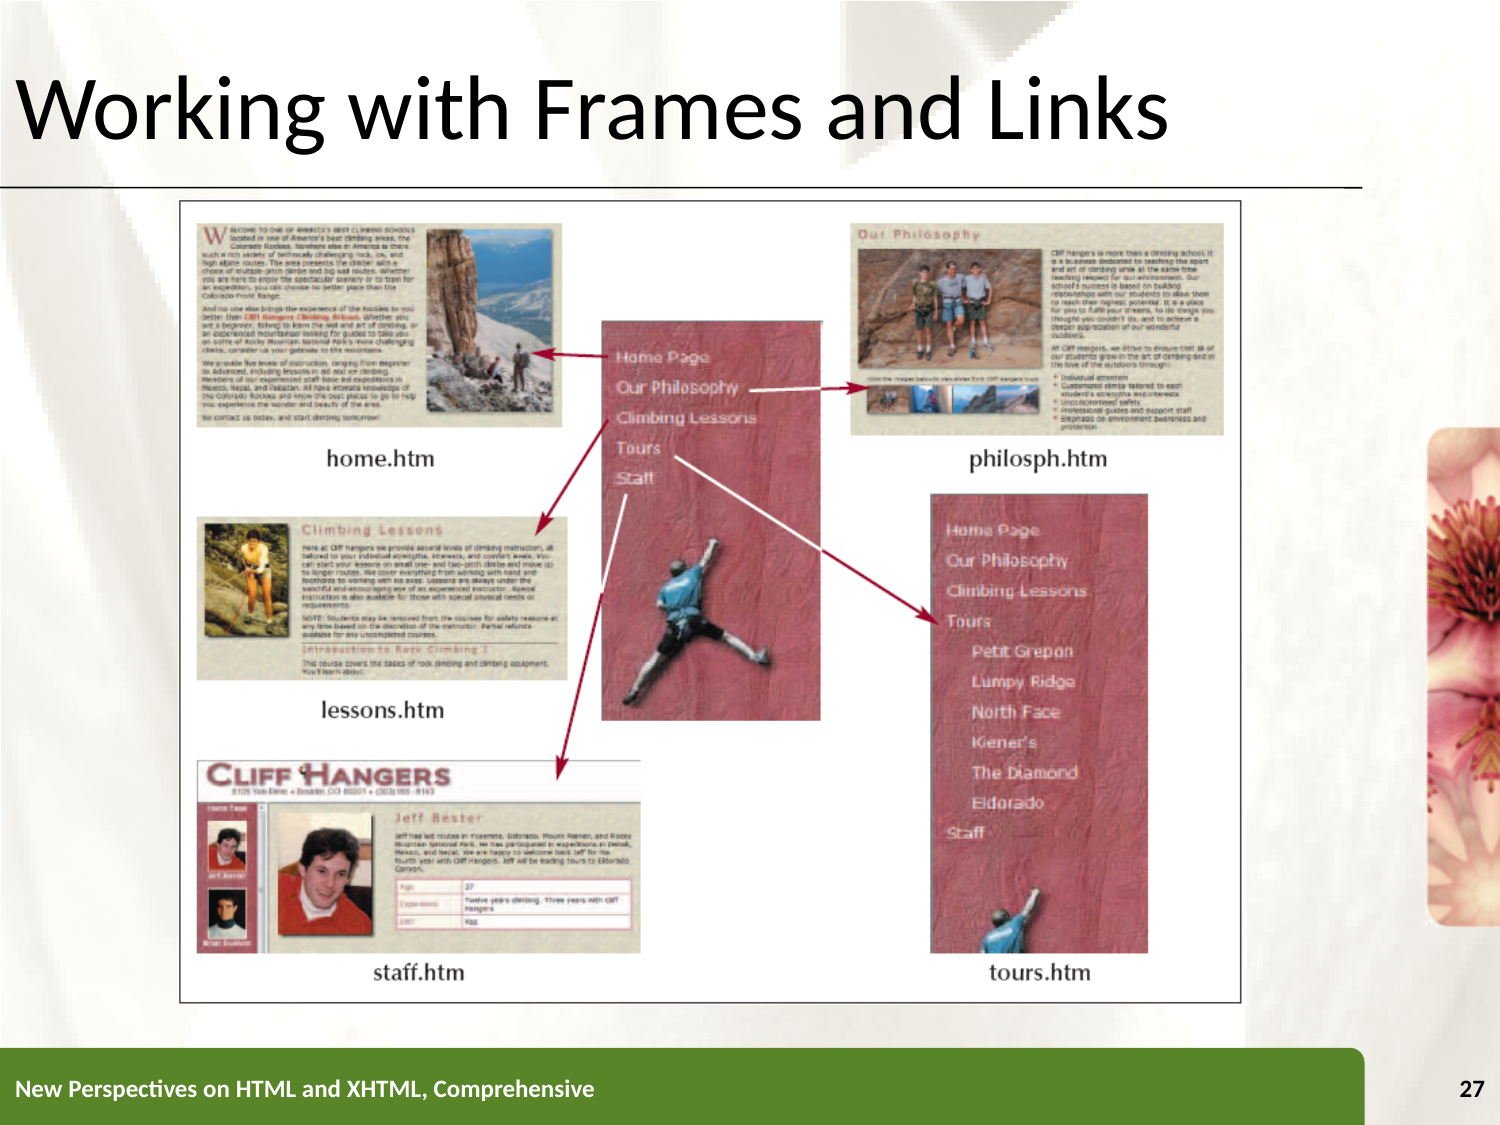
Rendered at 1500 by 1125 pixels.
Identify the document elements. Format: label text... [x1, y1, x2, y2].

slide_number 27 [1412, 1050, 1500, 1125]
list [178, 199, 1247, 1006]
footer New Perspectives on HTML and XHTML, Comprehensive [0, 1050, 1350, 1125]
title Working with Frames and Links [0, 24, 1363, 181]
picture [1425, 425, 1500, 930]
